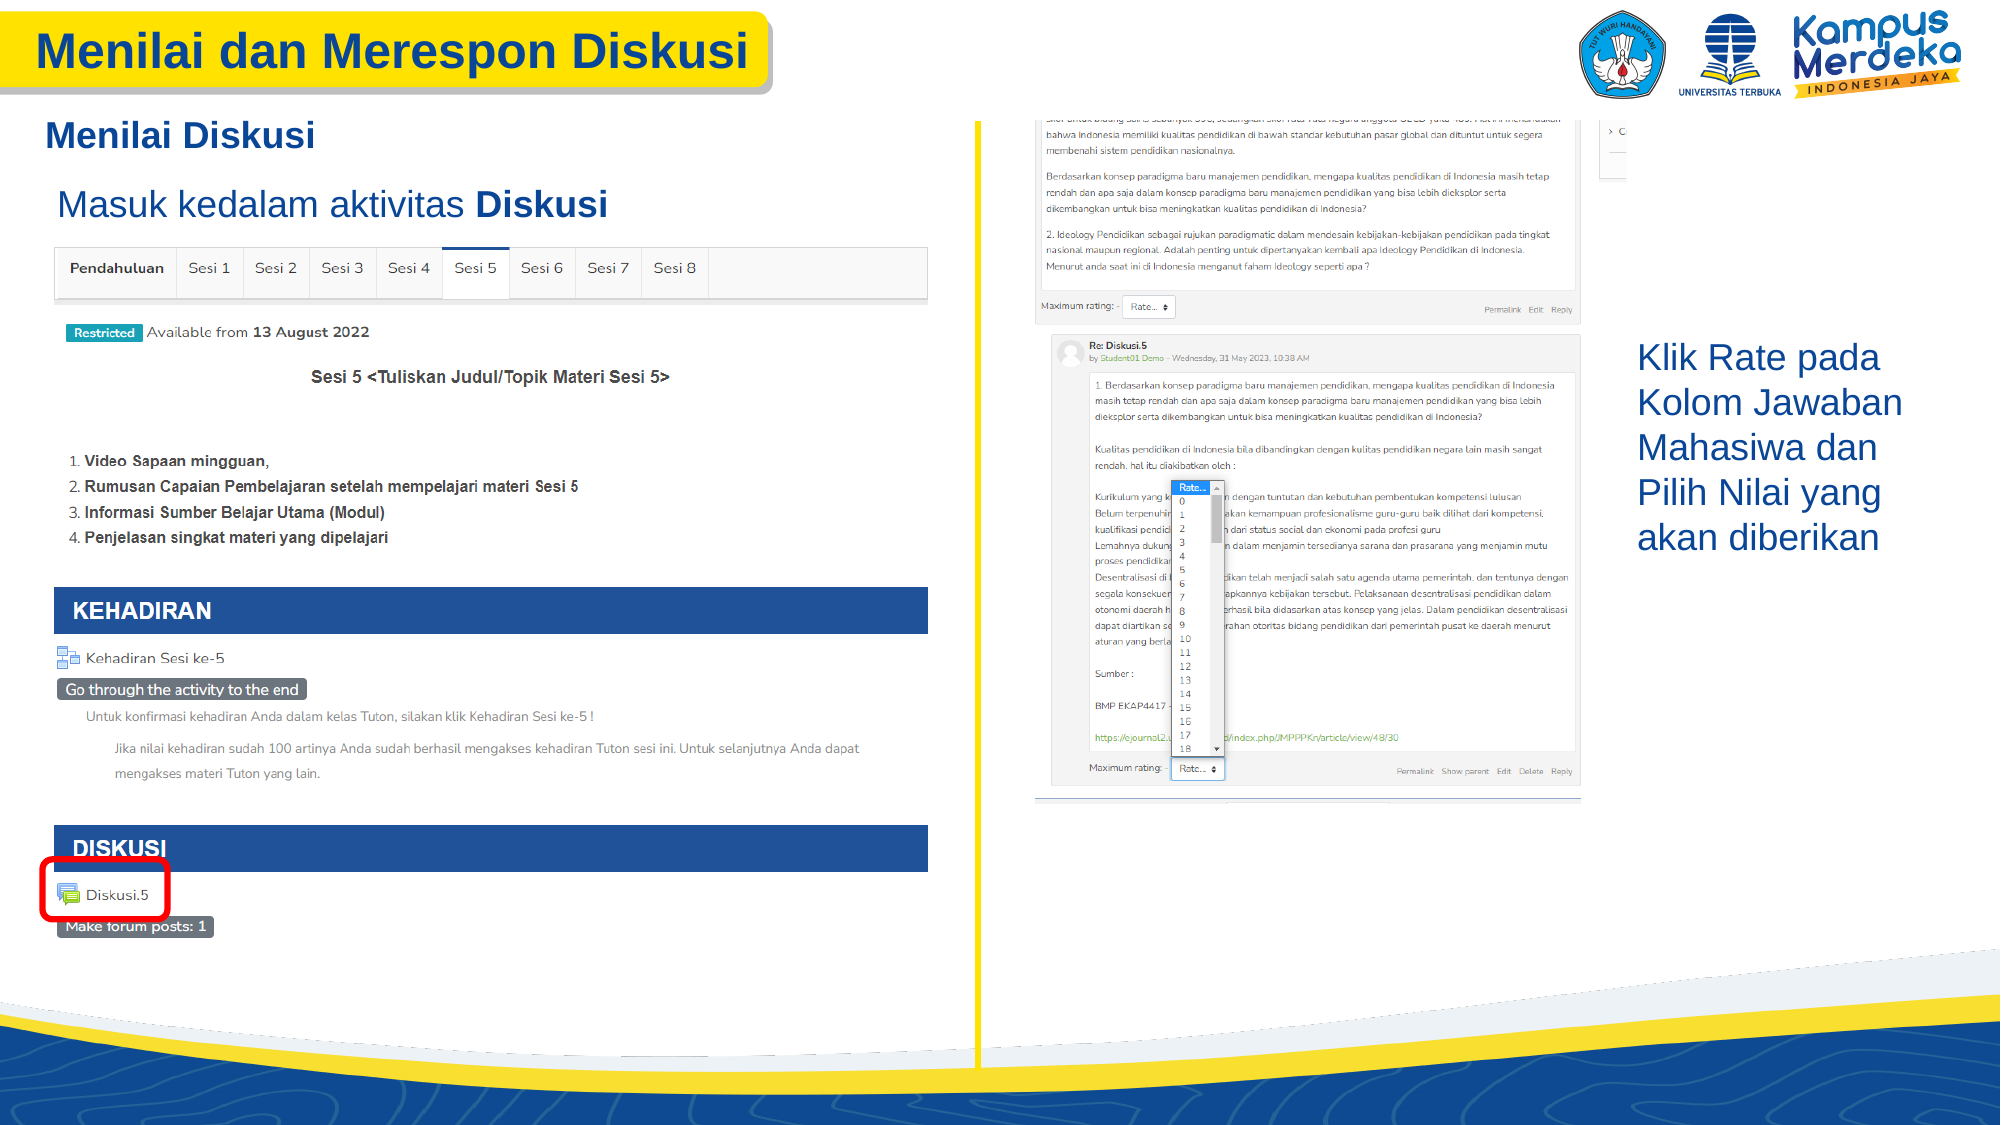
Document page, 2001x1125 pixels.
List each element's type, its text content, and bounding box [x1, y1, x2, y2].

text_box Menilai dan Merespon Diskusi [20, 11, 791, 87]
text_box [0, 10, 761, 89]
text_box Menilai Diskusi [30, 103, 739, 164]
text_box Klik Rate pada Kolom Jawaban Mahasiwa dan Pilih Nilai yang akan diberikan [1627, 325, 1940, 566]
picture [0, 235, 2000, 1125]
text_box Masuk kedalam aktivitas Diskusi [42, 165, 927, 233]
text_box [0, 87, 773, 96]
picture [999, 120, 1627, 804]
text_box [1579, 10, 1961, 99]
